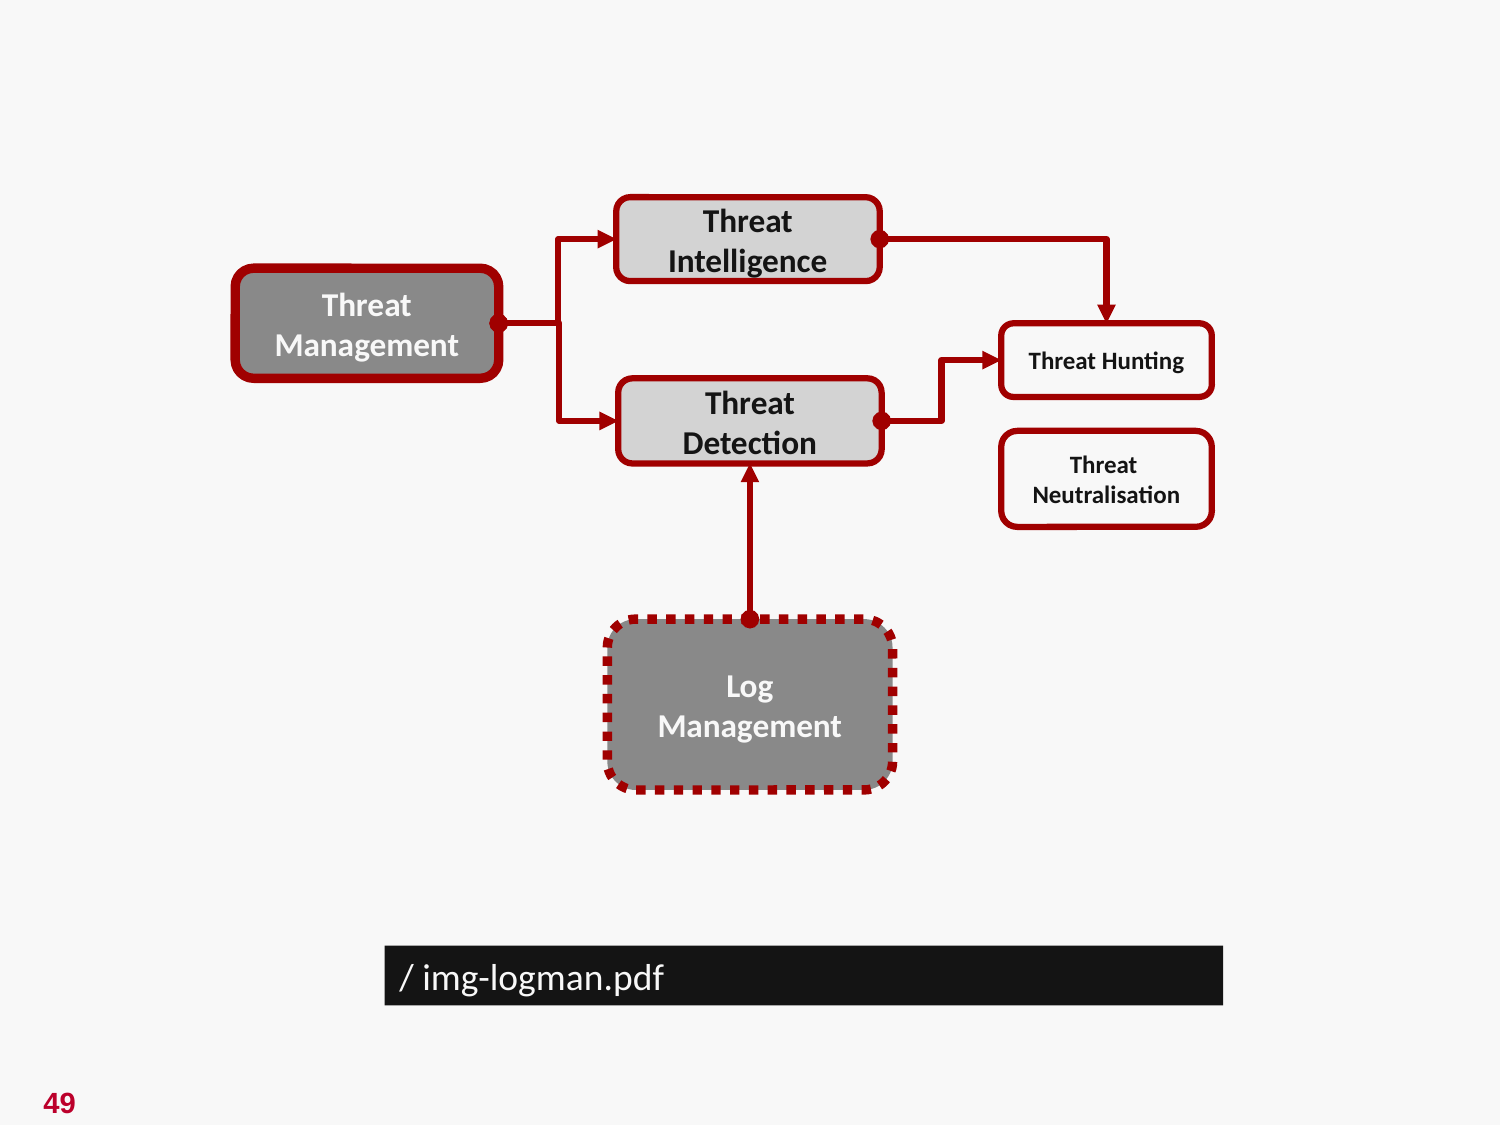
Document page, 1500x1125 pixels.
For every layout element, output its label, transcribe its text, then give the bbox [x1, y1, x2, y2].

text_box Threat Neutralisation [999, 428, 1214, 529]
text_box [498, 323, 619, 422]
text_box Threat Detection [616, 376, 884, 466]
text_box / img-logman.pdf [384, 945, 1224, 1006]
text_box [498, 238, 617, 322]
text_box Threat Hunting [999, 321, 1214, 400]
text_box Threat Intelligence [614, 195, 882, 284]
text_box Log Management [605, 616, 895, 793]
text_box Threat Management [233, 266, 493, 381]
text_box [879, 238, 1107, 324]
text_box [881, 359, 1002, 422]
